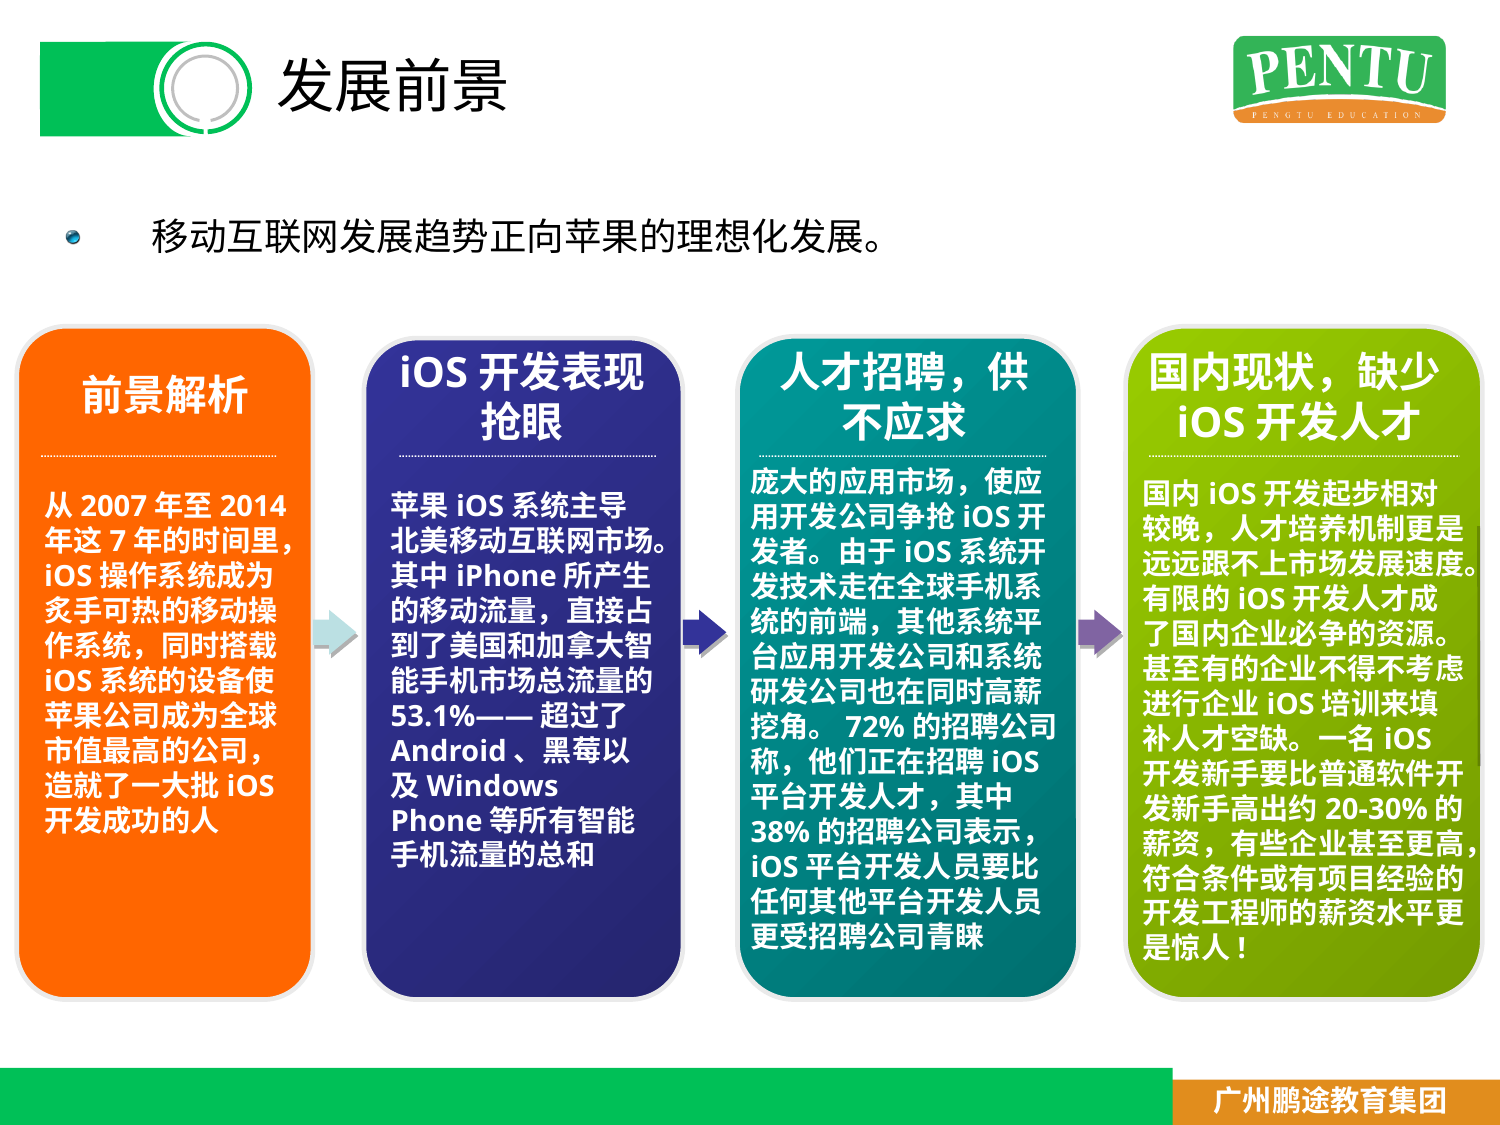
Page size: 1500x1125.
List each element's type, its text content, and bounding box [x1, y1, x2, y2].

text_box [740, 961, 1076, 1000]
picture [63, 227, 82, 245]
text_box [16, 326, 313, 1000]
text_box 国内iOS开发起步相对较晚，人才培养机制更是远远跟不上市场发展速度。有限的iOS开发人才成了国内企业必争的资源。甚至有的企业不得不考虑进行企业iOS培训来填补人才空缺。一名iOS开发新手要比普通软件开发新手高出约20-30%的薪资，有些企业甚至更高，符合条件或有项目经验的开发工程师的薪资水平更是惊人! [1128, 467, 1483, 973]
text_box [682, 609, 727, 655]
text_box 人才招聘，供不应求 [749, 338, 1059, 453]
title 发展前景 [261, 41, 513, 126]
text_box [1149, 326, 1459, 338]
text_box [1135, 973, 1473, 1000]
text_box 国内现状，缺少iOS开发人才 [1125, 338, 1474, 453]
text_box iOS开发表现抢眼 [377, 338, 667, 453]
text_box 从2007年至2014年这7年的时间里，iOS操作系统成为炙手可热的移动操作系统，同时搭载iOS系统的设备使苹果公司成为全球市值最高的公司，造就了一大批iOS开发成功的人 [29, 479, 302, 845]
text_box 庞大的应用市场，使应用开发公司争抢iOS开发者。由于iOS系统开发技术走在全球手机系统的前端，其他系统平台应用开发公司和系统研发公司也在同时高薪挖角。72%的招聘公司称，他们正在招聘iOS平台开发人才，其中38%的招聘公司表示，iOS平台开发人员要比任何其他平台开发人员更受招聘公司青睐 [735, 456, 1079, 961]
text_box 前景解析 [29, 361, 302, 427]
text_box [312, 609, 357, 655]
text_box [513, 7, 1477, 173]
text_box [1125, 355, 1483, 957]
text_box [737, 350, 1079, 456]
text_box [1078, 609, 1122, 655]
text_box [363, 353, 683, 1000]
text_box 苹果iOS系统主导北美移动互联网市场。其中iPhone所产生的移动流量，直接占到了美国和加拿大智能手机市场总流量的53.1%——超过了Android、黑莓以及Windows Phone等所有智能手机流量的总和 [375, 479, 672, 880]
text_box 移动互联网发展趋势正向苹果的理想化发展。 [48, 183, 1408, 266]
